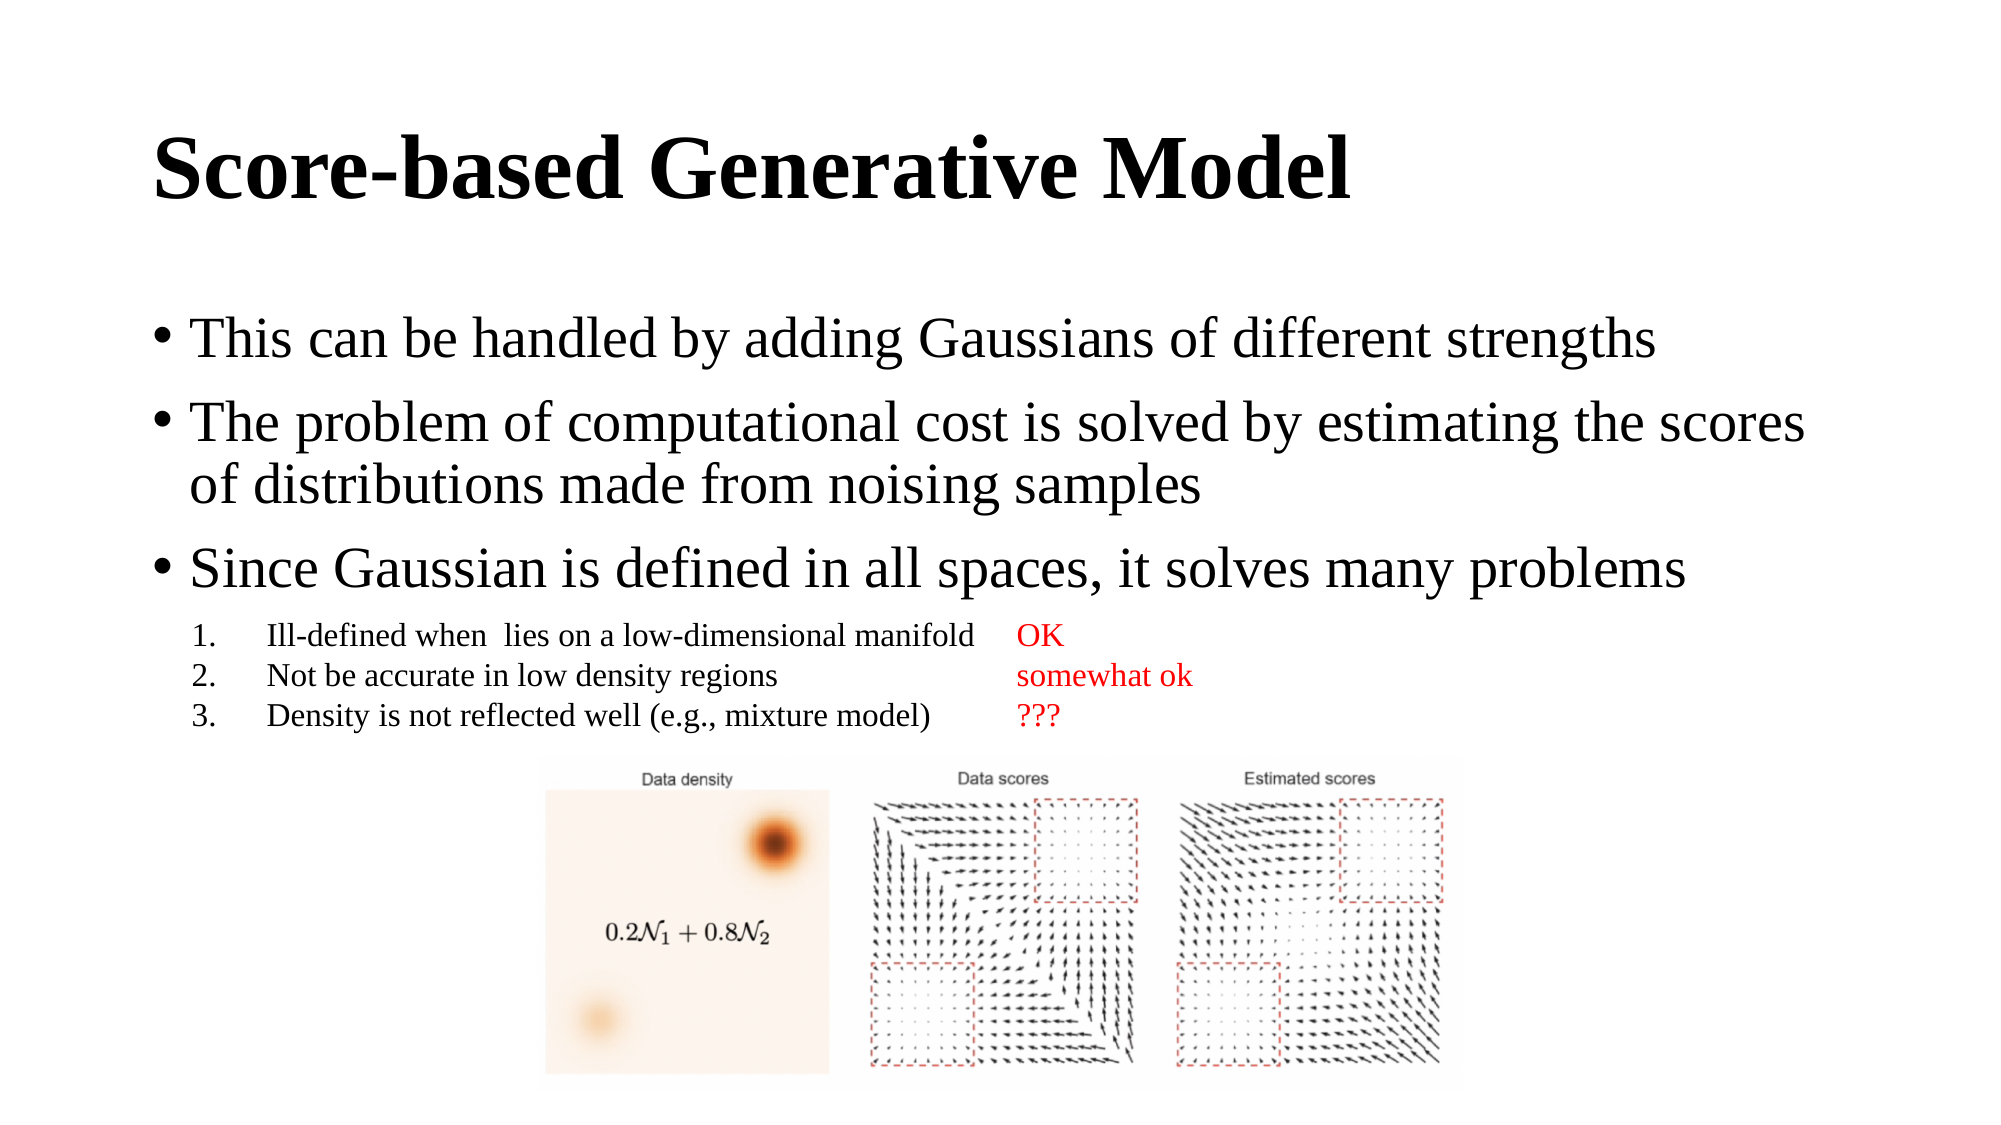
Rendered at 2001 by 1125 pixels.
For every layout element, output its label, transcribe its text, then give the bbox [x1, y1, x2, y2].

picture [537, 756, 1463, 1091]
title Score-based Generative Model [137, 59, 1863, 278]
list This can be handled by adding Gaussians of different strengths The problem of computational cost is solved by estimating the scores of distributions made from noising samples Since Gaussian is defined in all spaces, it solves many problems [137, 299, 1863, 1014]
